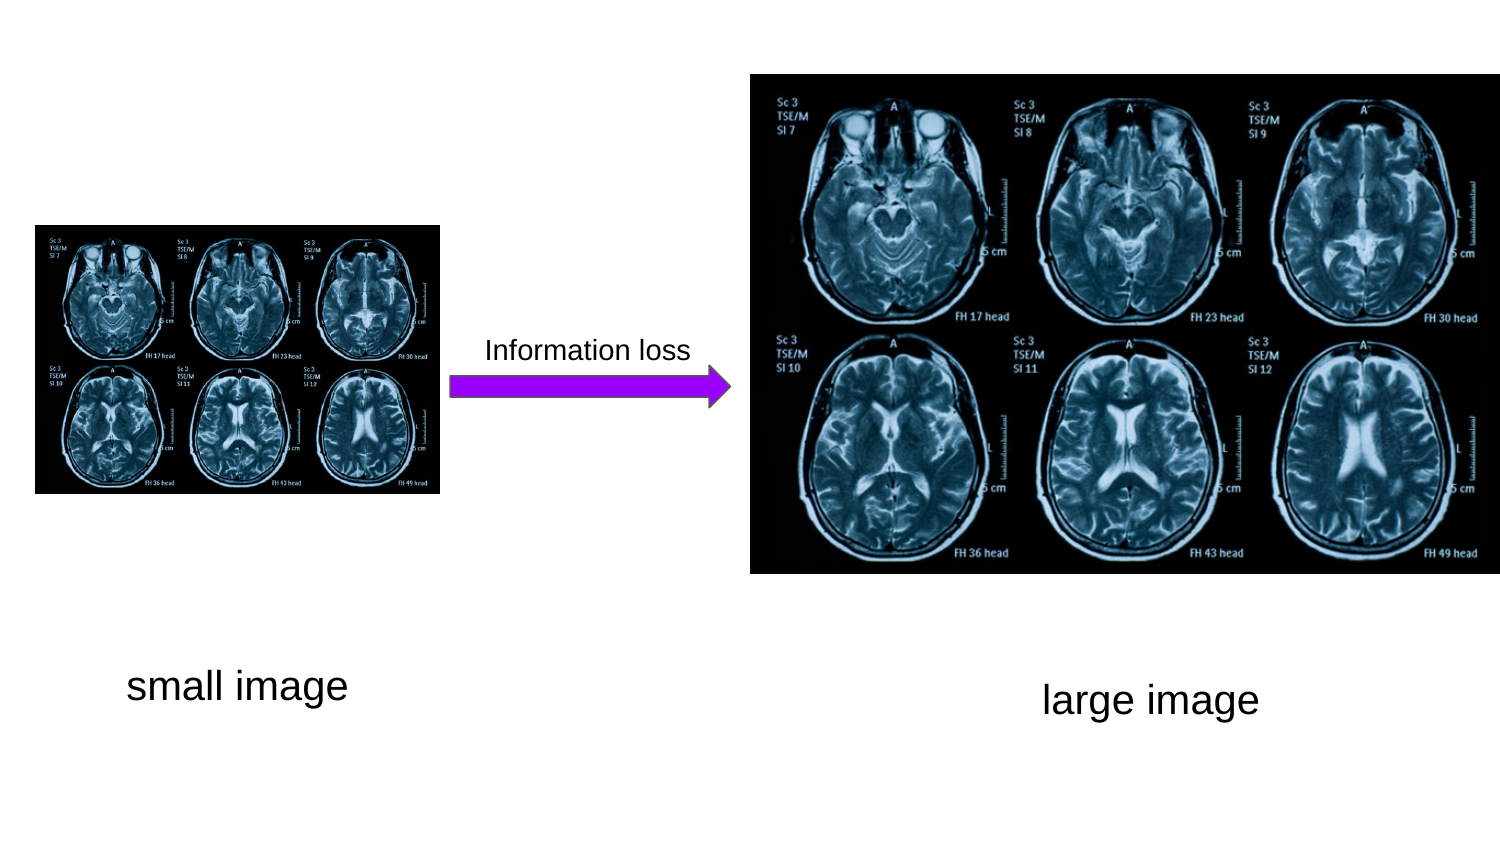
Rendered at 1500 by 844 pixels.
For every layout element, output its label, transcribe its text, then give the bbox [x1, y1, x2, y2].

text_box [450, 382, 731, 408]
text_box Information loss [447, 316, 729, 382]
picture [35, 225, 440, 494]
text_box large image [1008, 657, 1294, 738]
picture [749, 74, 1500, 574]
text_box small image [95, 643, 381, 724]
